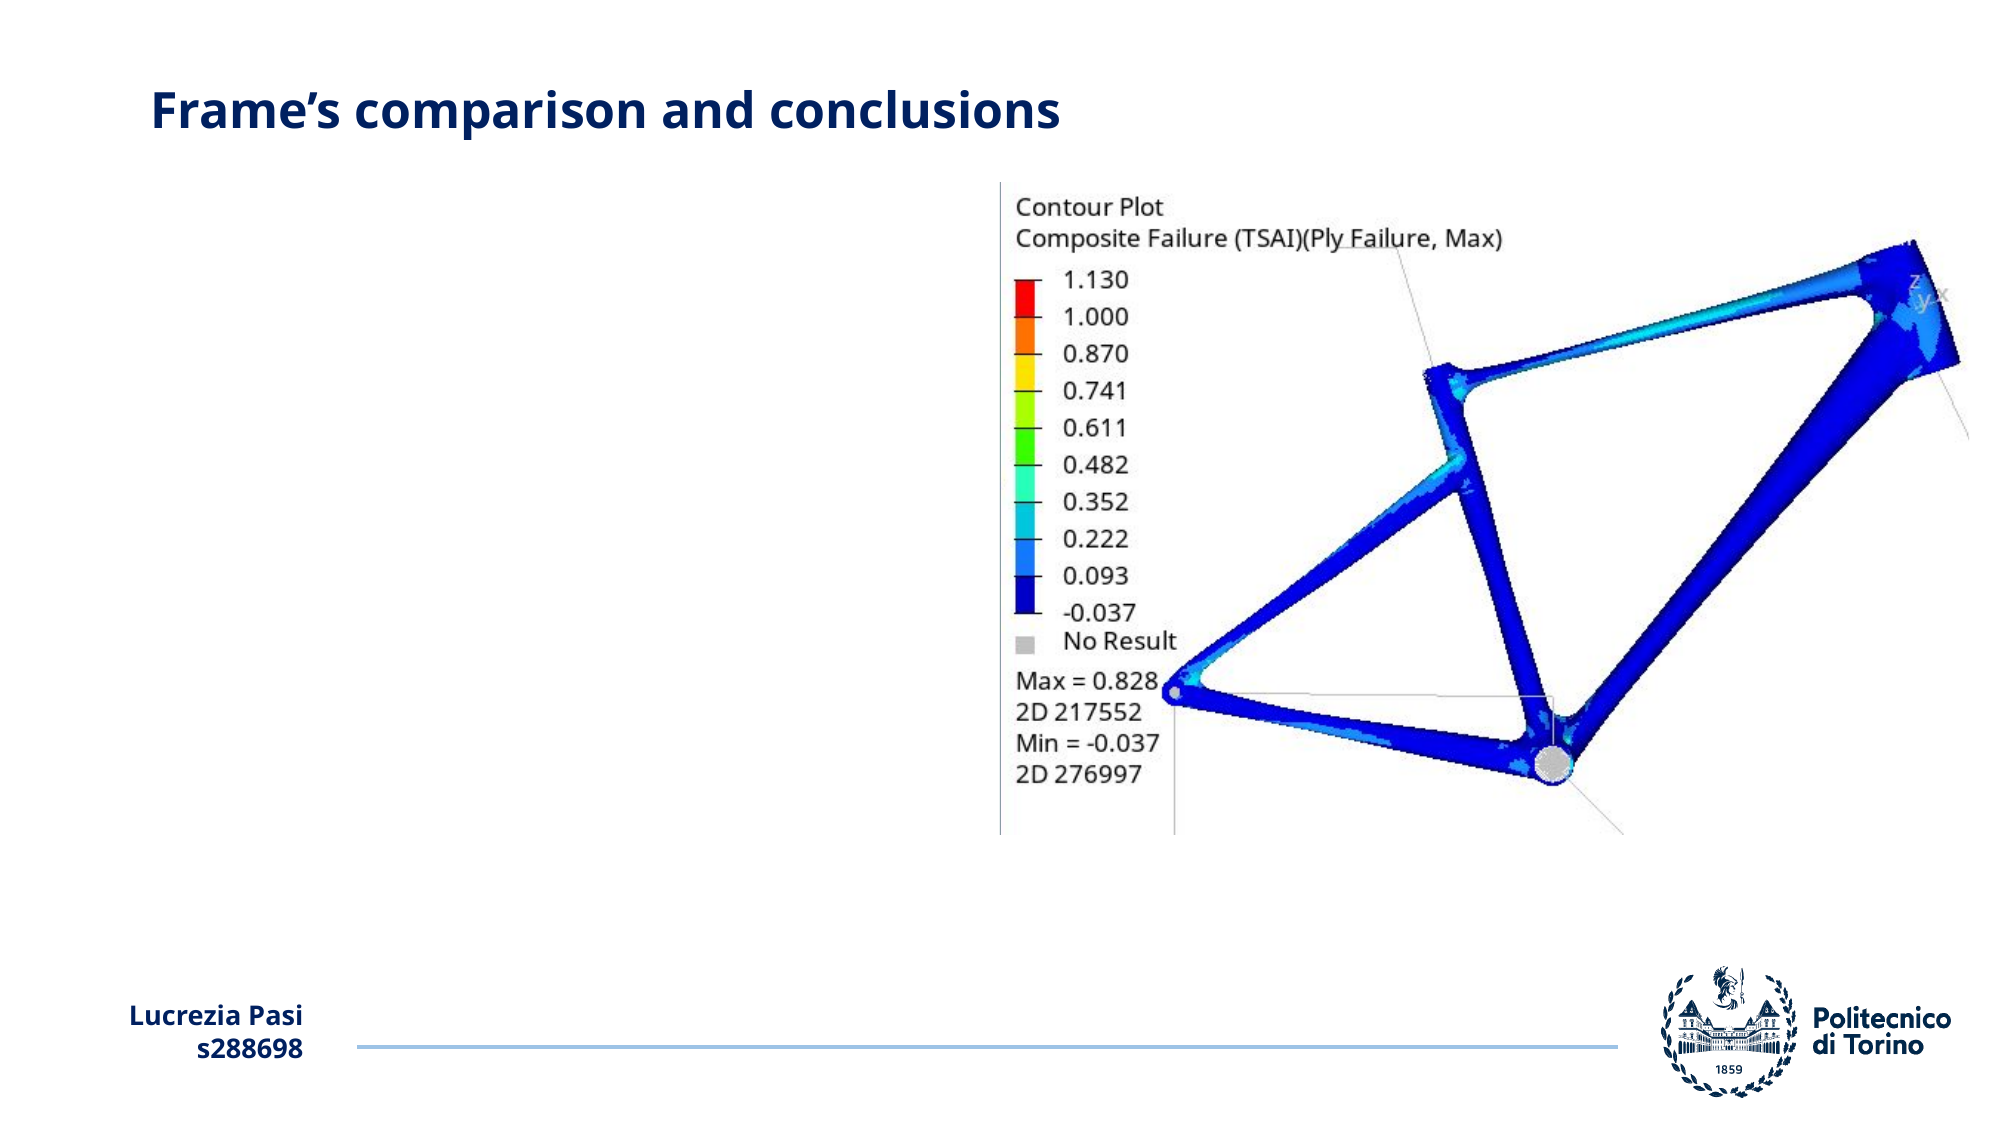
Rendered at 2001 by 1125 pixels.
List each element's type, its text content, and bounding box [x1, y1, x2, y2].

picture [999, 182, 1970, 835]
picture [1661, 966, 1951, 1098]
text_box Frame’s comparison and conclusions [135, 78, 1425, 148]
text_box Lucrezia Pasi s288698 [114, 991, 318, 1072]
